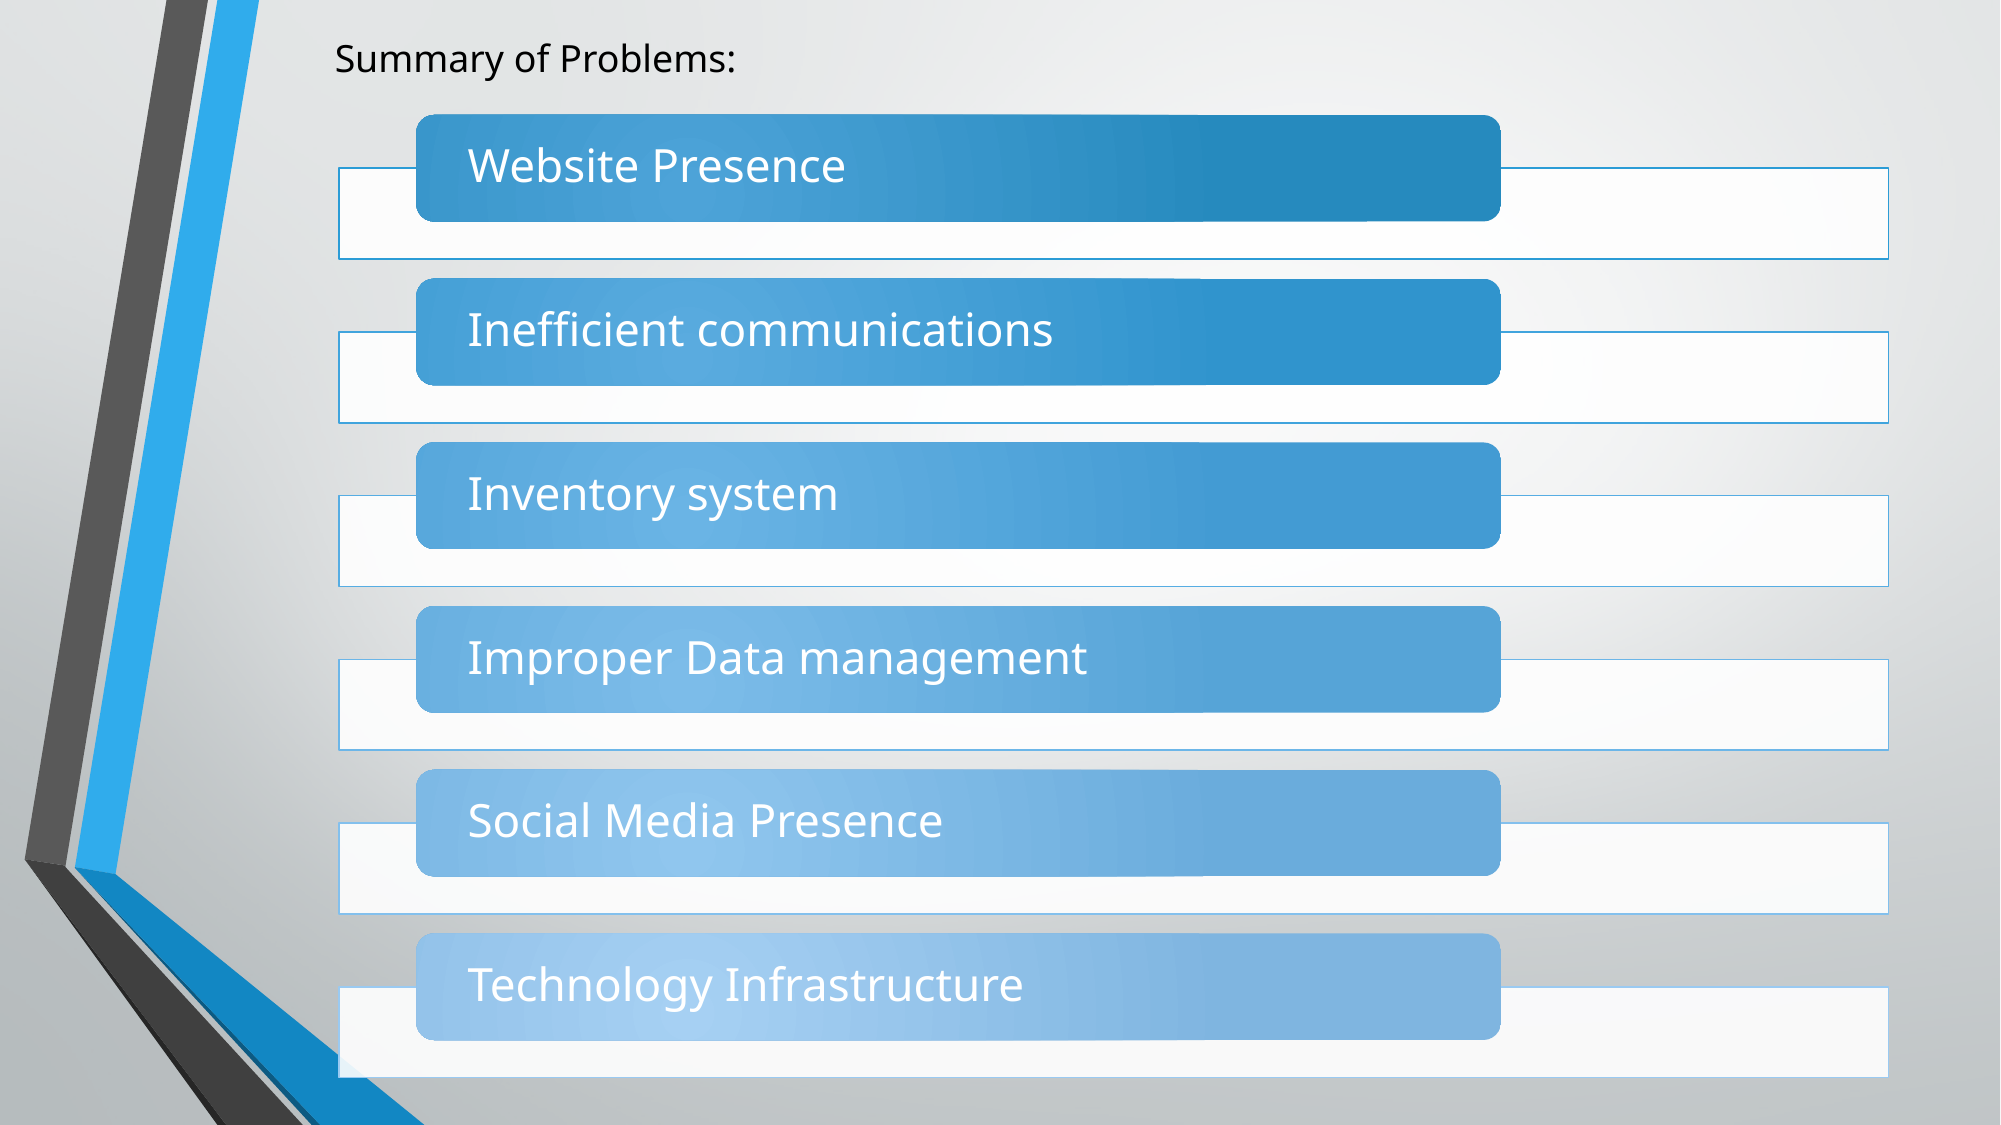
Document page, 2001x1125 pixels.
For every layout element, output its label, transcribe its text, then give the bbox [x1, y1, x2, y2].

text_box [338, 110, 1889, 1083]
text_box Summary of Problems: [319, 27, 1610, 88]
